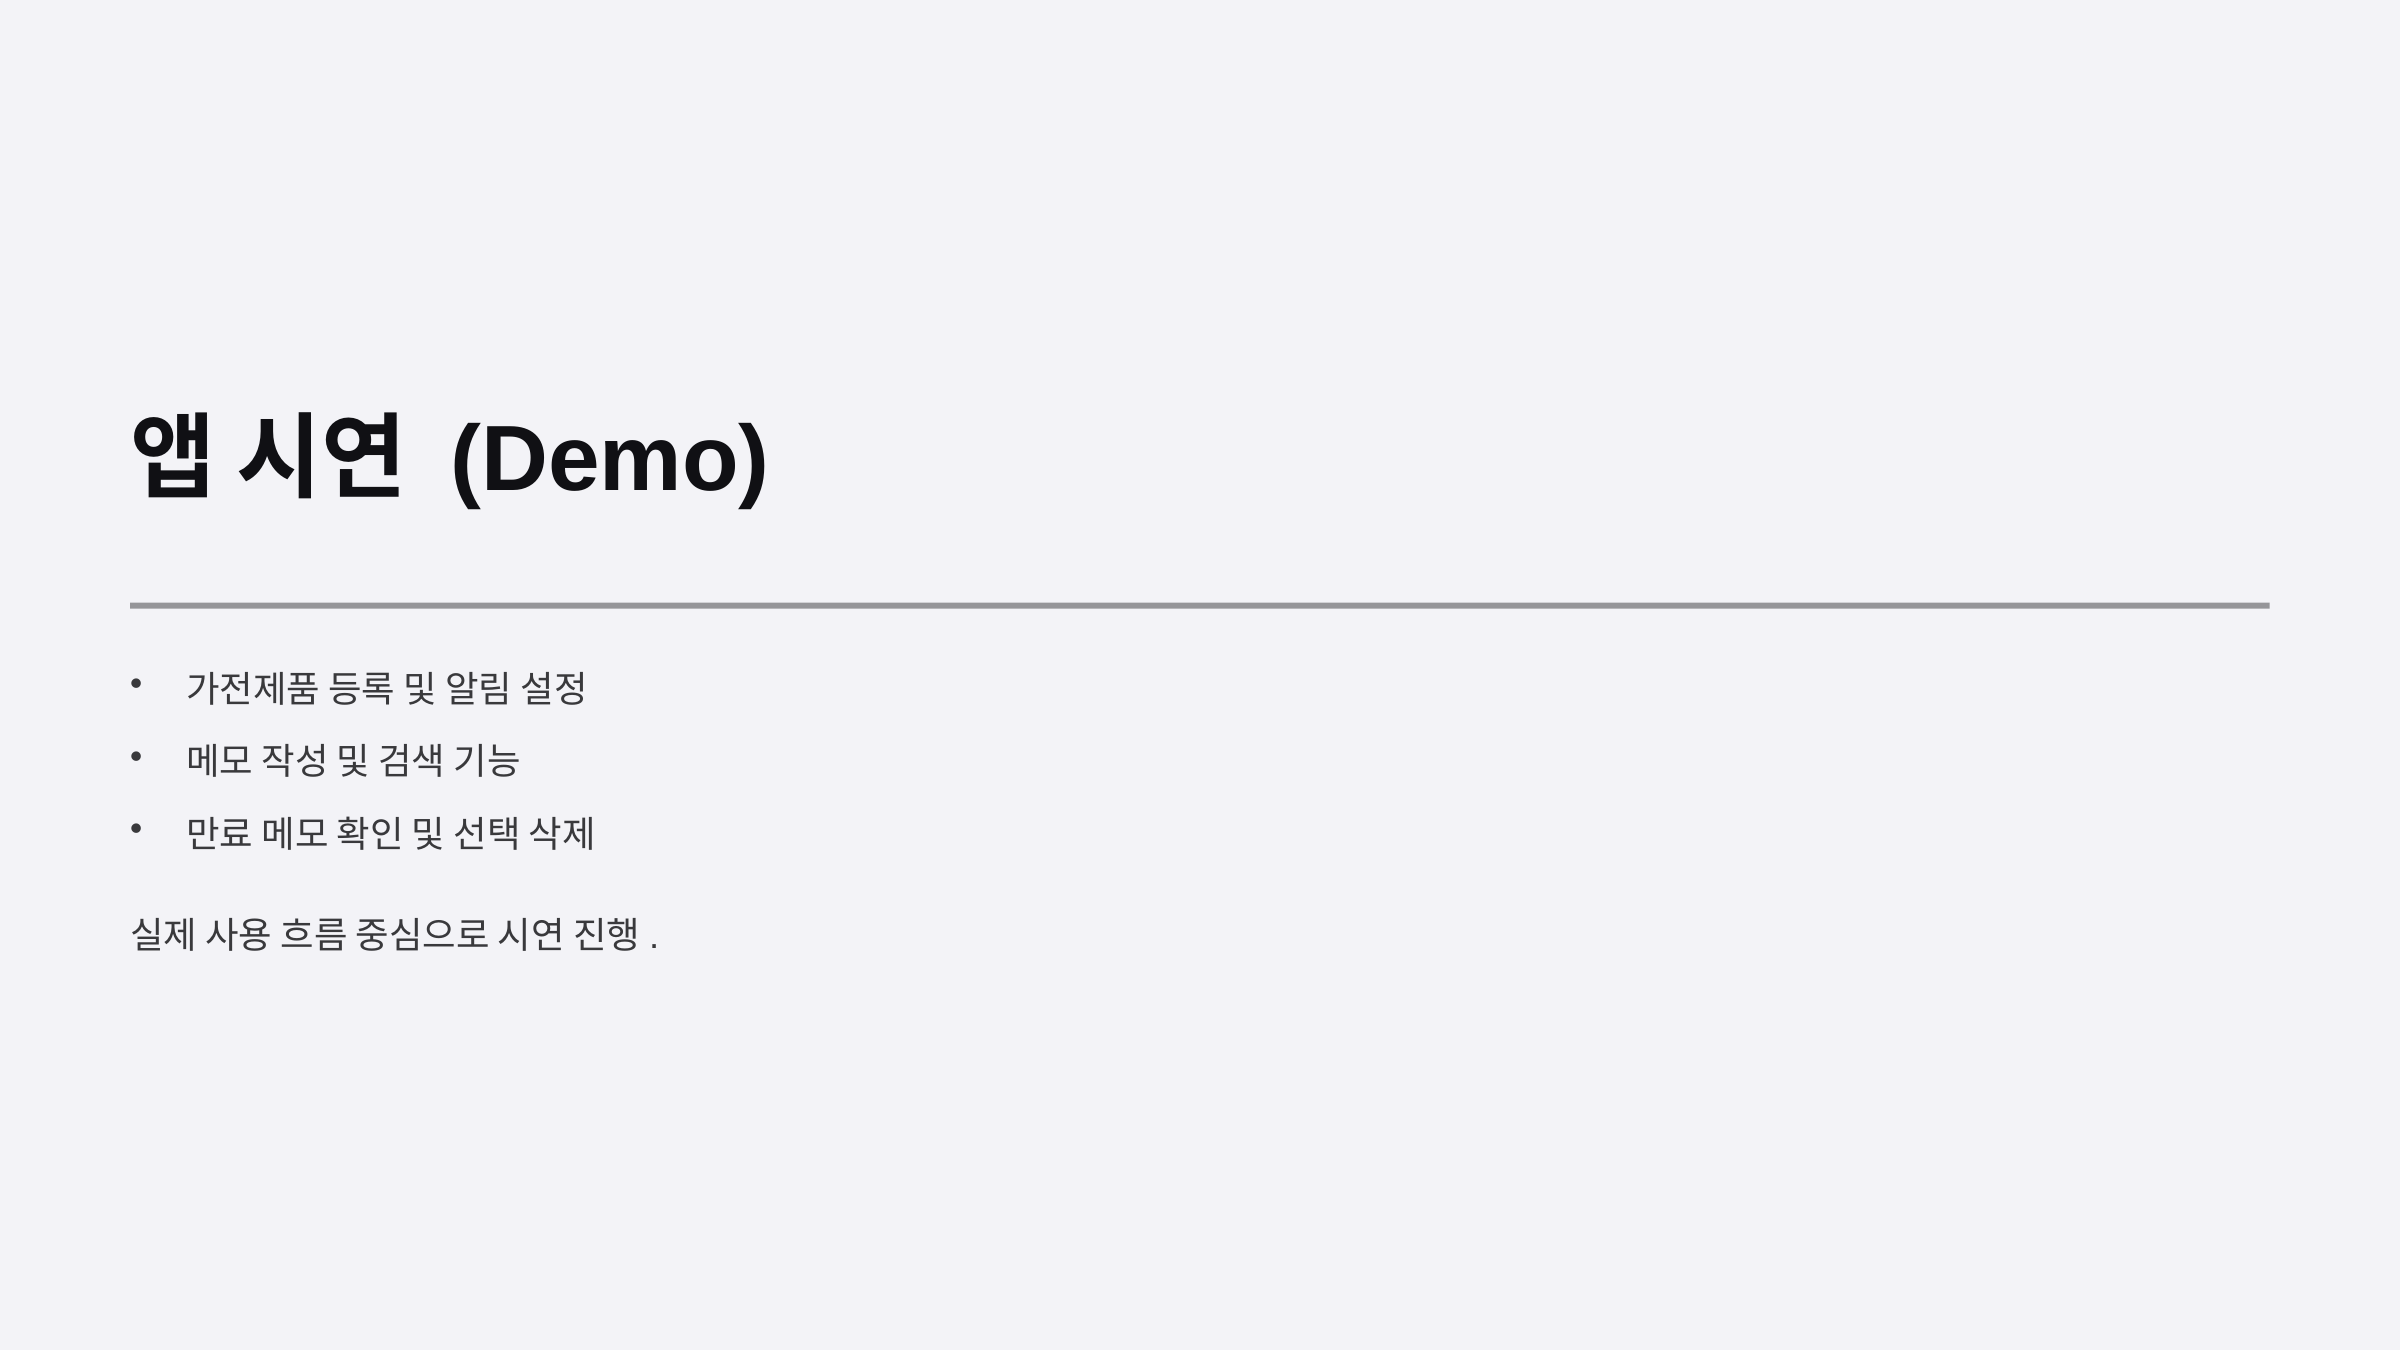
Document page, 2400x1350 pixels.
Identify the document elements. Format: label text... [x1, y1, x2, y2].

text_box 앱 시연 (Demo) [130, 393, 1061, 510]
text_box 메모 작성 및 검색 기능 [130, 723, 2270, 783]
text_box 가전제품 등록 및 알림 설정 [130, 650, 2270, 710]
text_box 만료 메모 확인 및 선택 삭제 [130, 795, 2270, 856]
text_box 실제 사용 흐름 중심으로 시연 진행. [130, 896, 2270, 957]
text_box [130, 602, 2270, 609]
